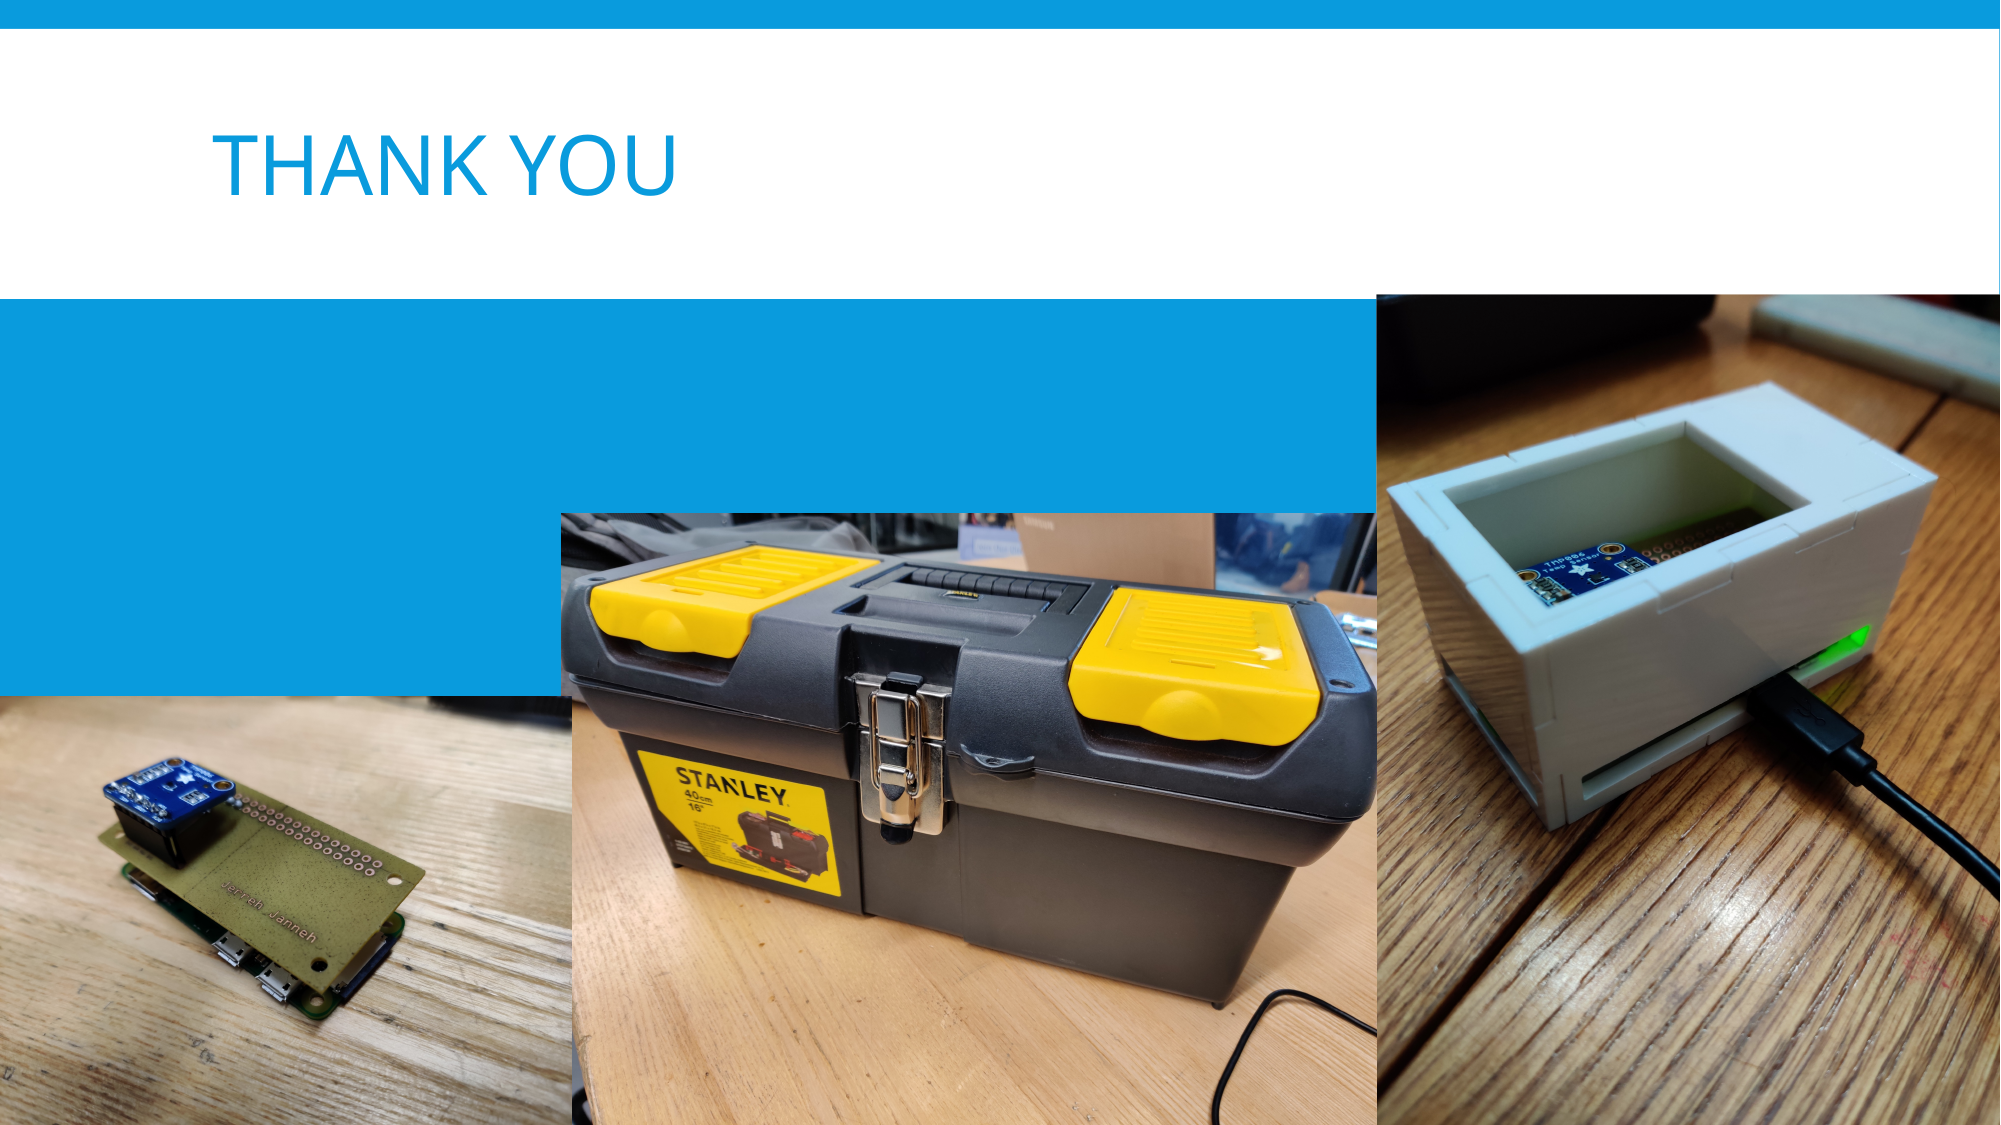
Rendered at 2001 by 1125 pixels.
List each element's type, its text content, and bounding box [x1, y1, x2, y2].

picture [0, 513, 2000, 1125]
title Thank you [197, 46, 1803, 295]
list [1272, 397, 2000, 1022]
picture [1377, 296, 2000, 397]
